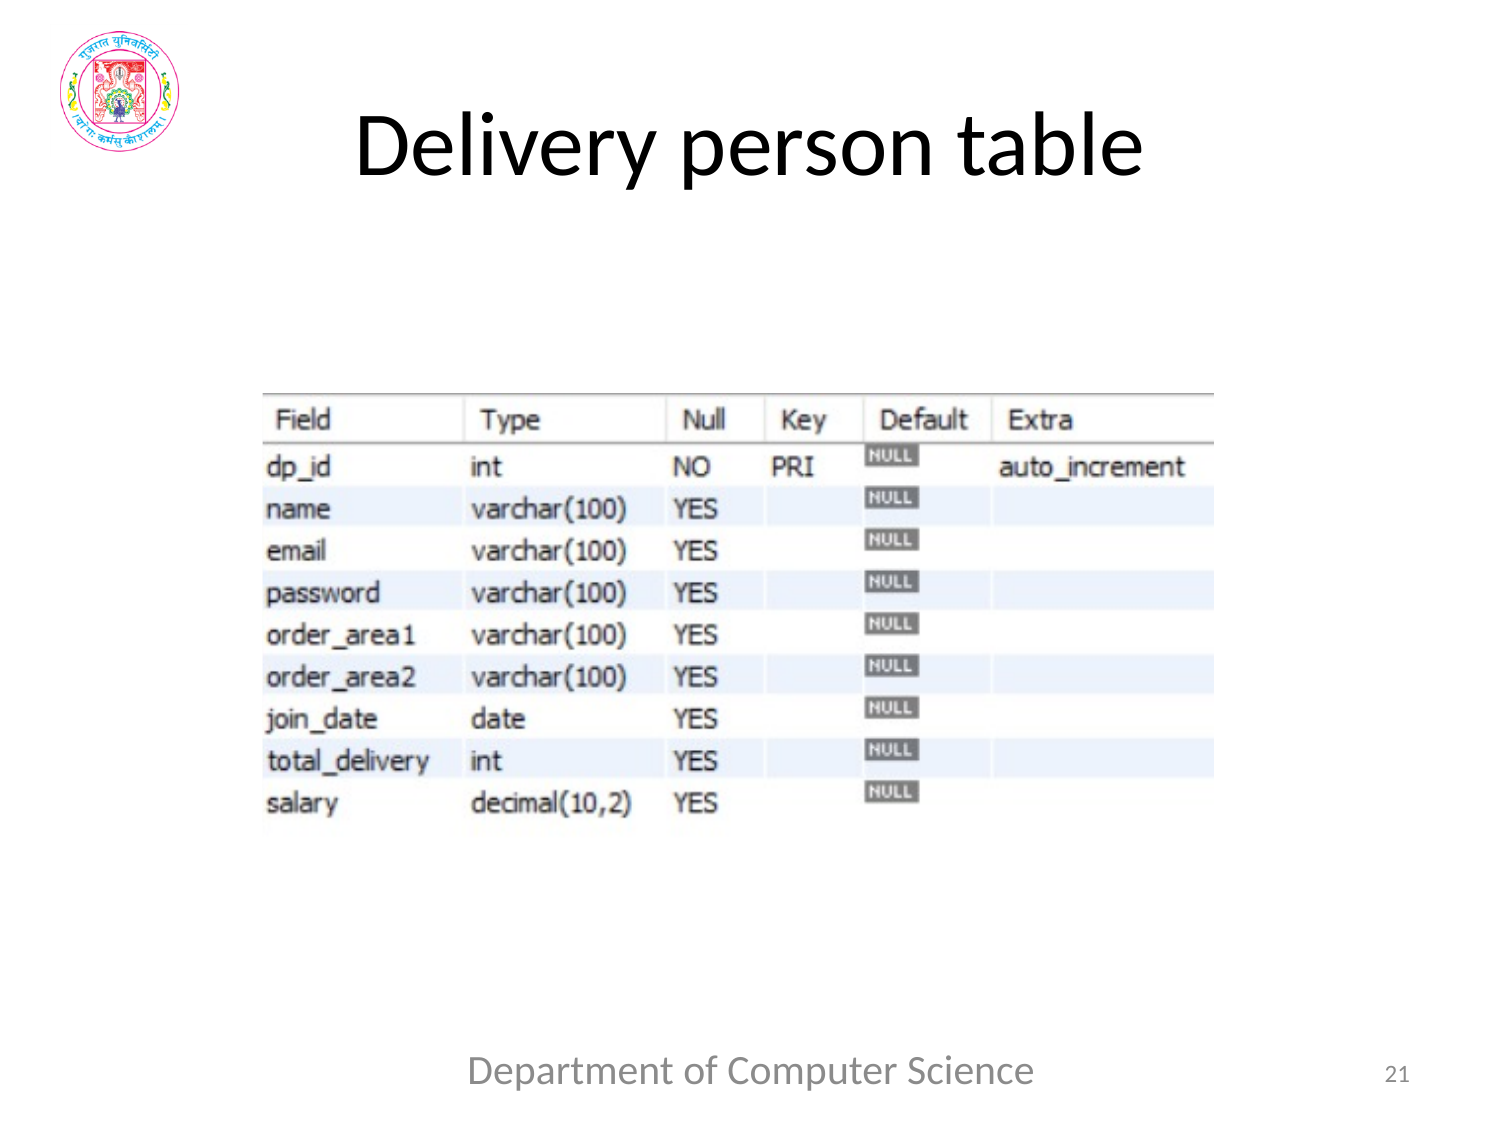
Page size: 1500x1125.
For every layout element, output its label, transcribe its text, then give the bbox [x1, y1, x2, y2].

slide_number 21 [1074, 1042, 1425, 1103]
footer Department of Computer Science [425, 1037, 1088, 1098]
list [262, 393, 1215, 838]
title Delivery person table [75, 45, 1425, 233]
picture [50, 24, 188, 157]
